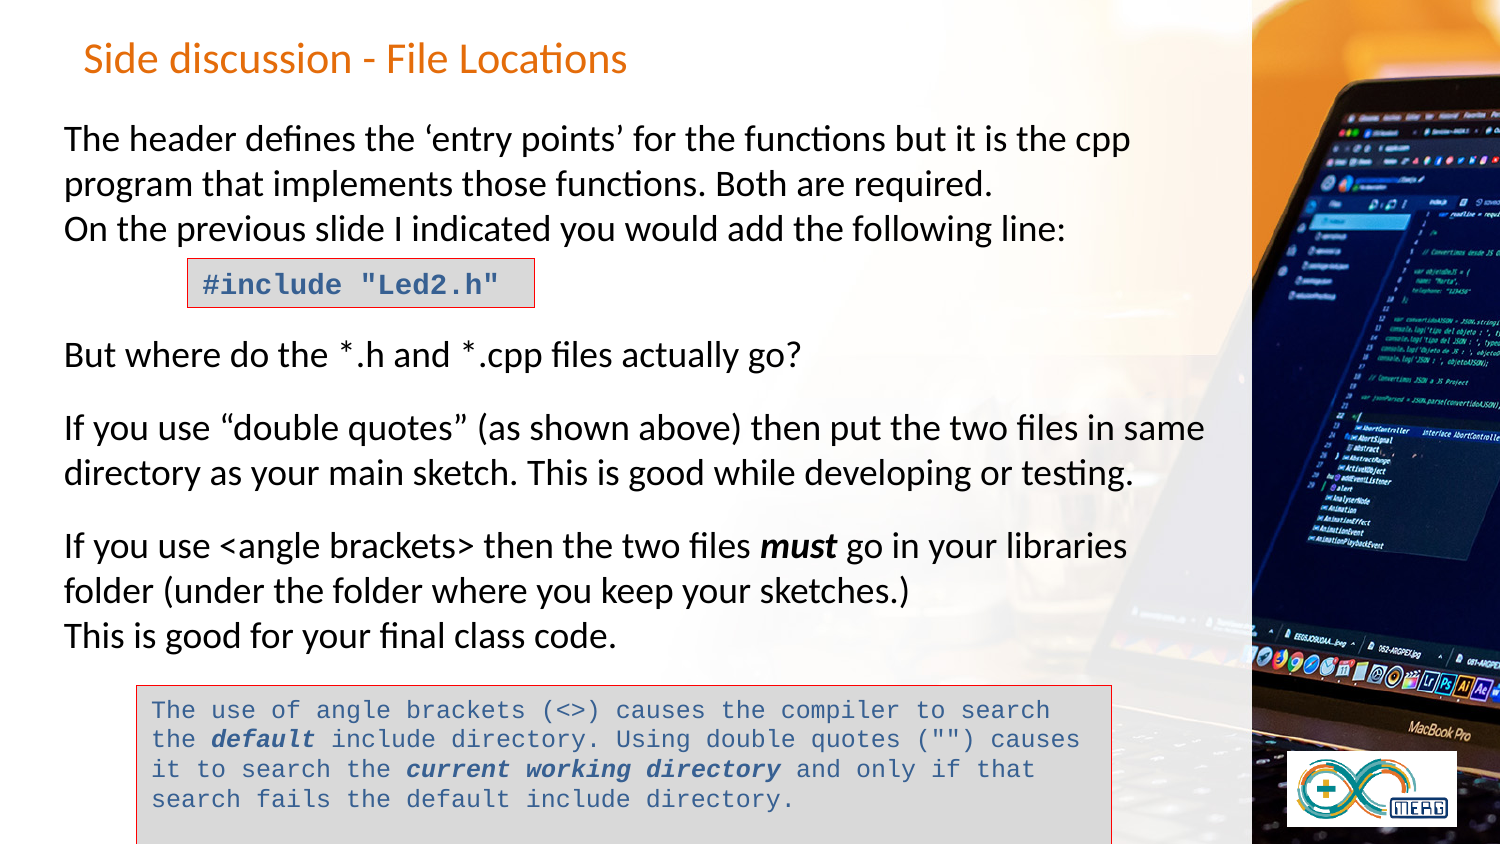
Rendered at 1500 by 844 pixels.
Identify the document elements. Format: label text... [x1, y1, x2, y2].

text_box If you use “double quotes” (as shown above) then put the two files in same directory as your main sketch. This is good while developing or testing. [49, 395, 1274, 501]
text_box If you use <angle brackets> then the two files must go in your libraries folder (under the folder where you keep your sketches.) This is good for your final class code. [49, 513, 1237, 664]
text_box But where do the *.h and *.cpp files actually go? [49, 322, 862, 383]
title Side discussion - File Locations [68, 21, 1220, 91]
text_box #include "Led2.h" [187, 258, 535, 308]
text_box The header defines the ‘entry points’ for the functions but it is the cpp program that implements those functions. Both are required. On the previous slide I indicated you would add the following line: [49, 106, 1199, 257]
list The use of angle brackets (<>) causes the compiler to search the default include directory. Using double quotes ("") causes it to search the current working directory and only if that search fails the default include directory. [136, 685, 1112, 844]
picture [0, 0, 1500, 844]
